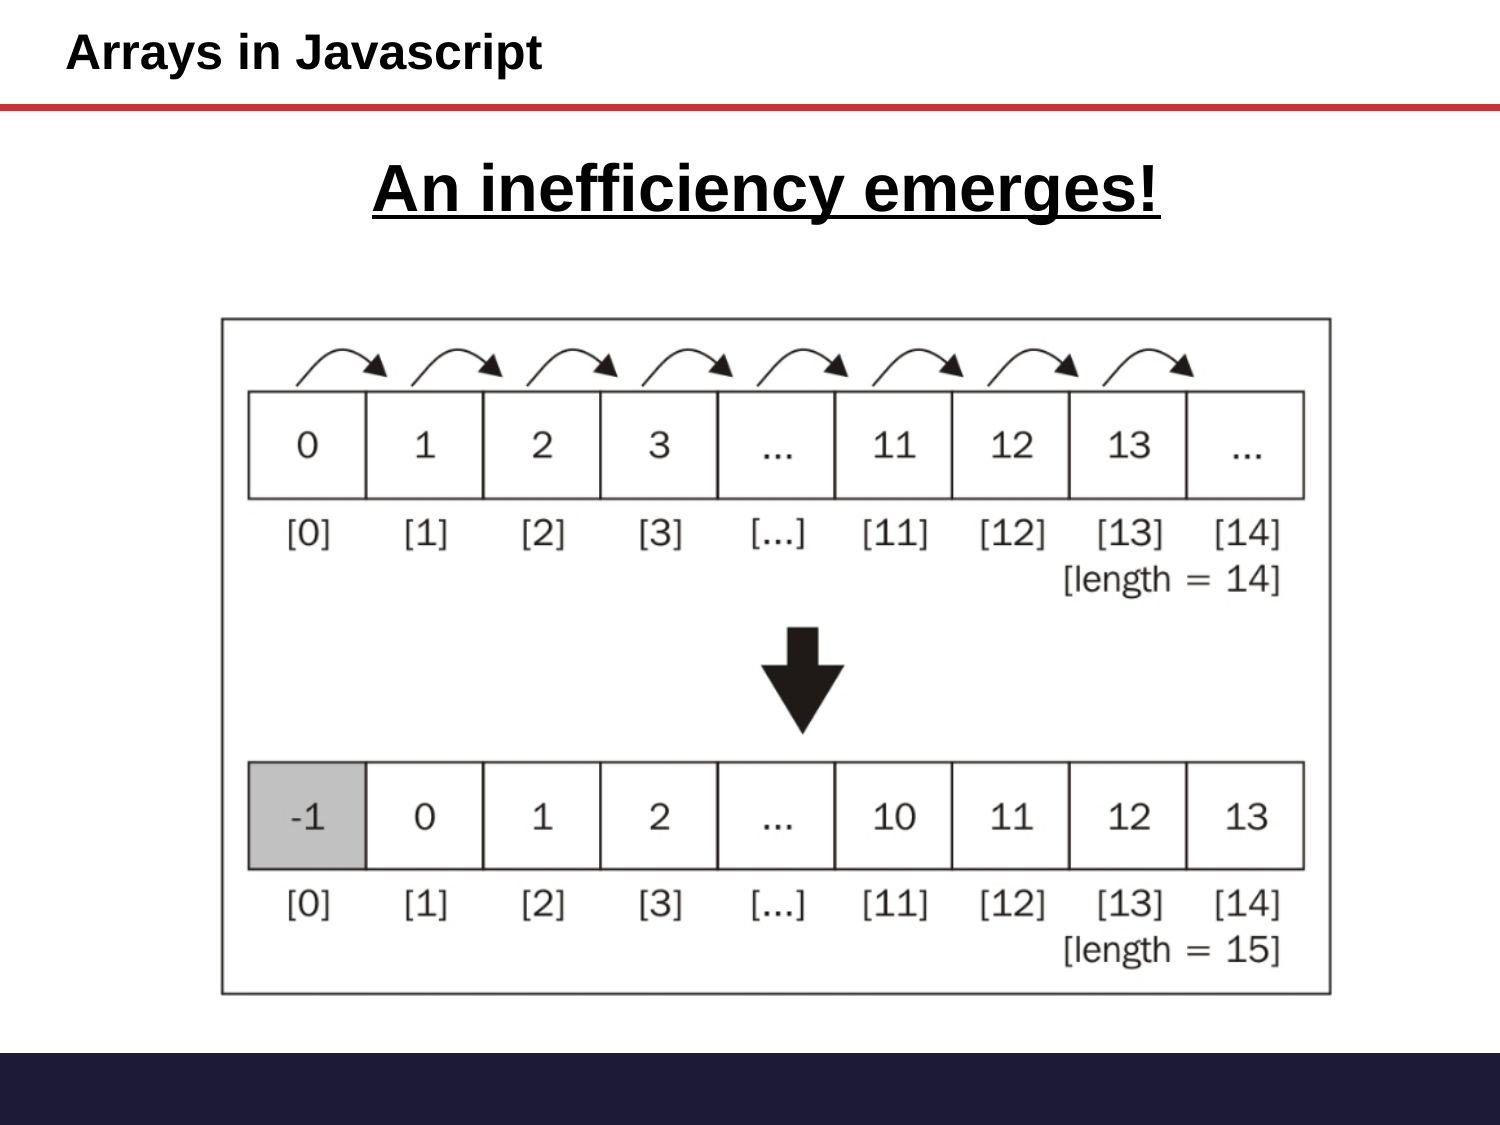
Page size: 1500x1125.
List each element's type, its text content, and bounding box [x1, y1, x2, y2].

text_box An inefficiency emerges! [68, 137, 1465, 233]
title Arrays in Javascript [50, 0, 1425, 108]
picture [199, 298, 1345, 1010]
